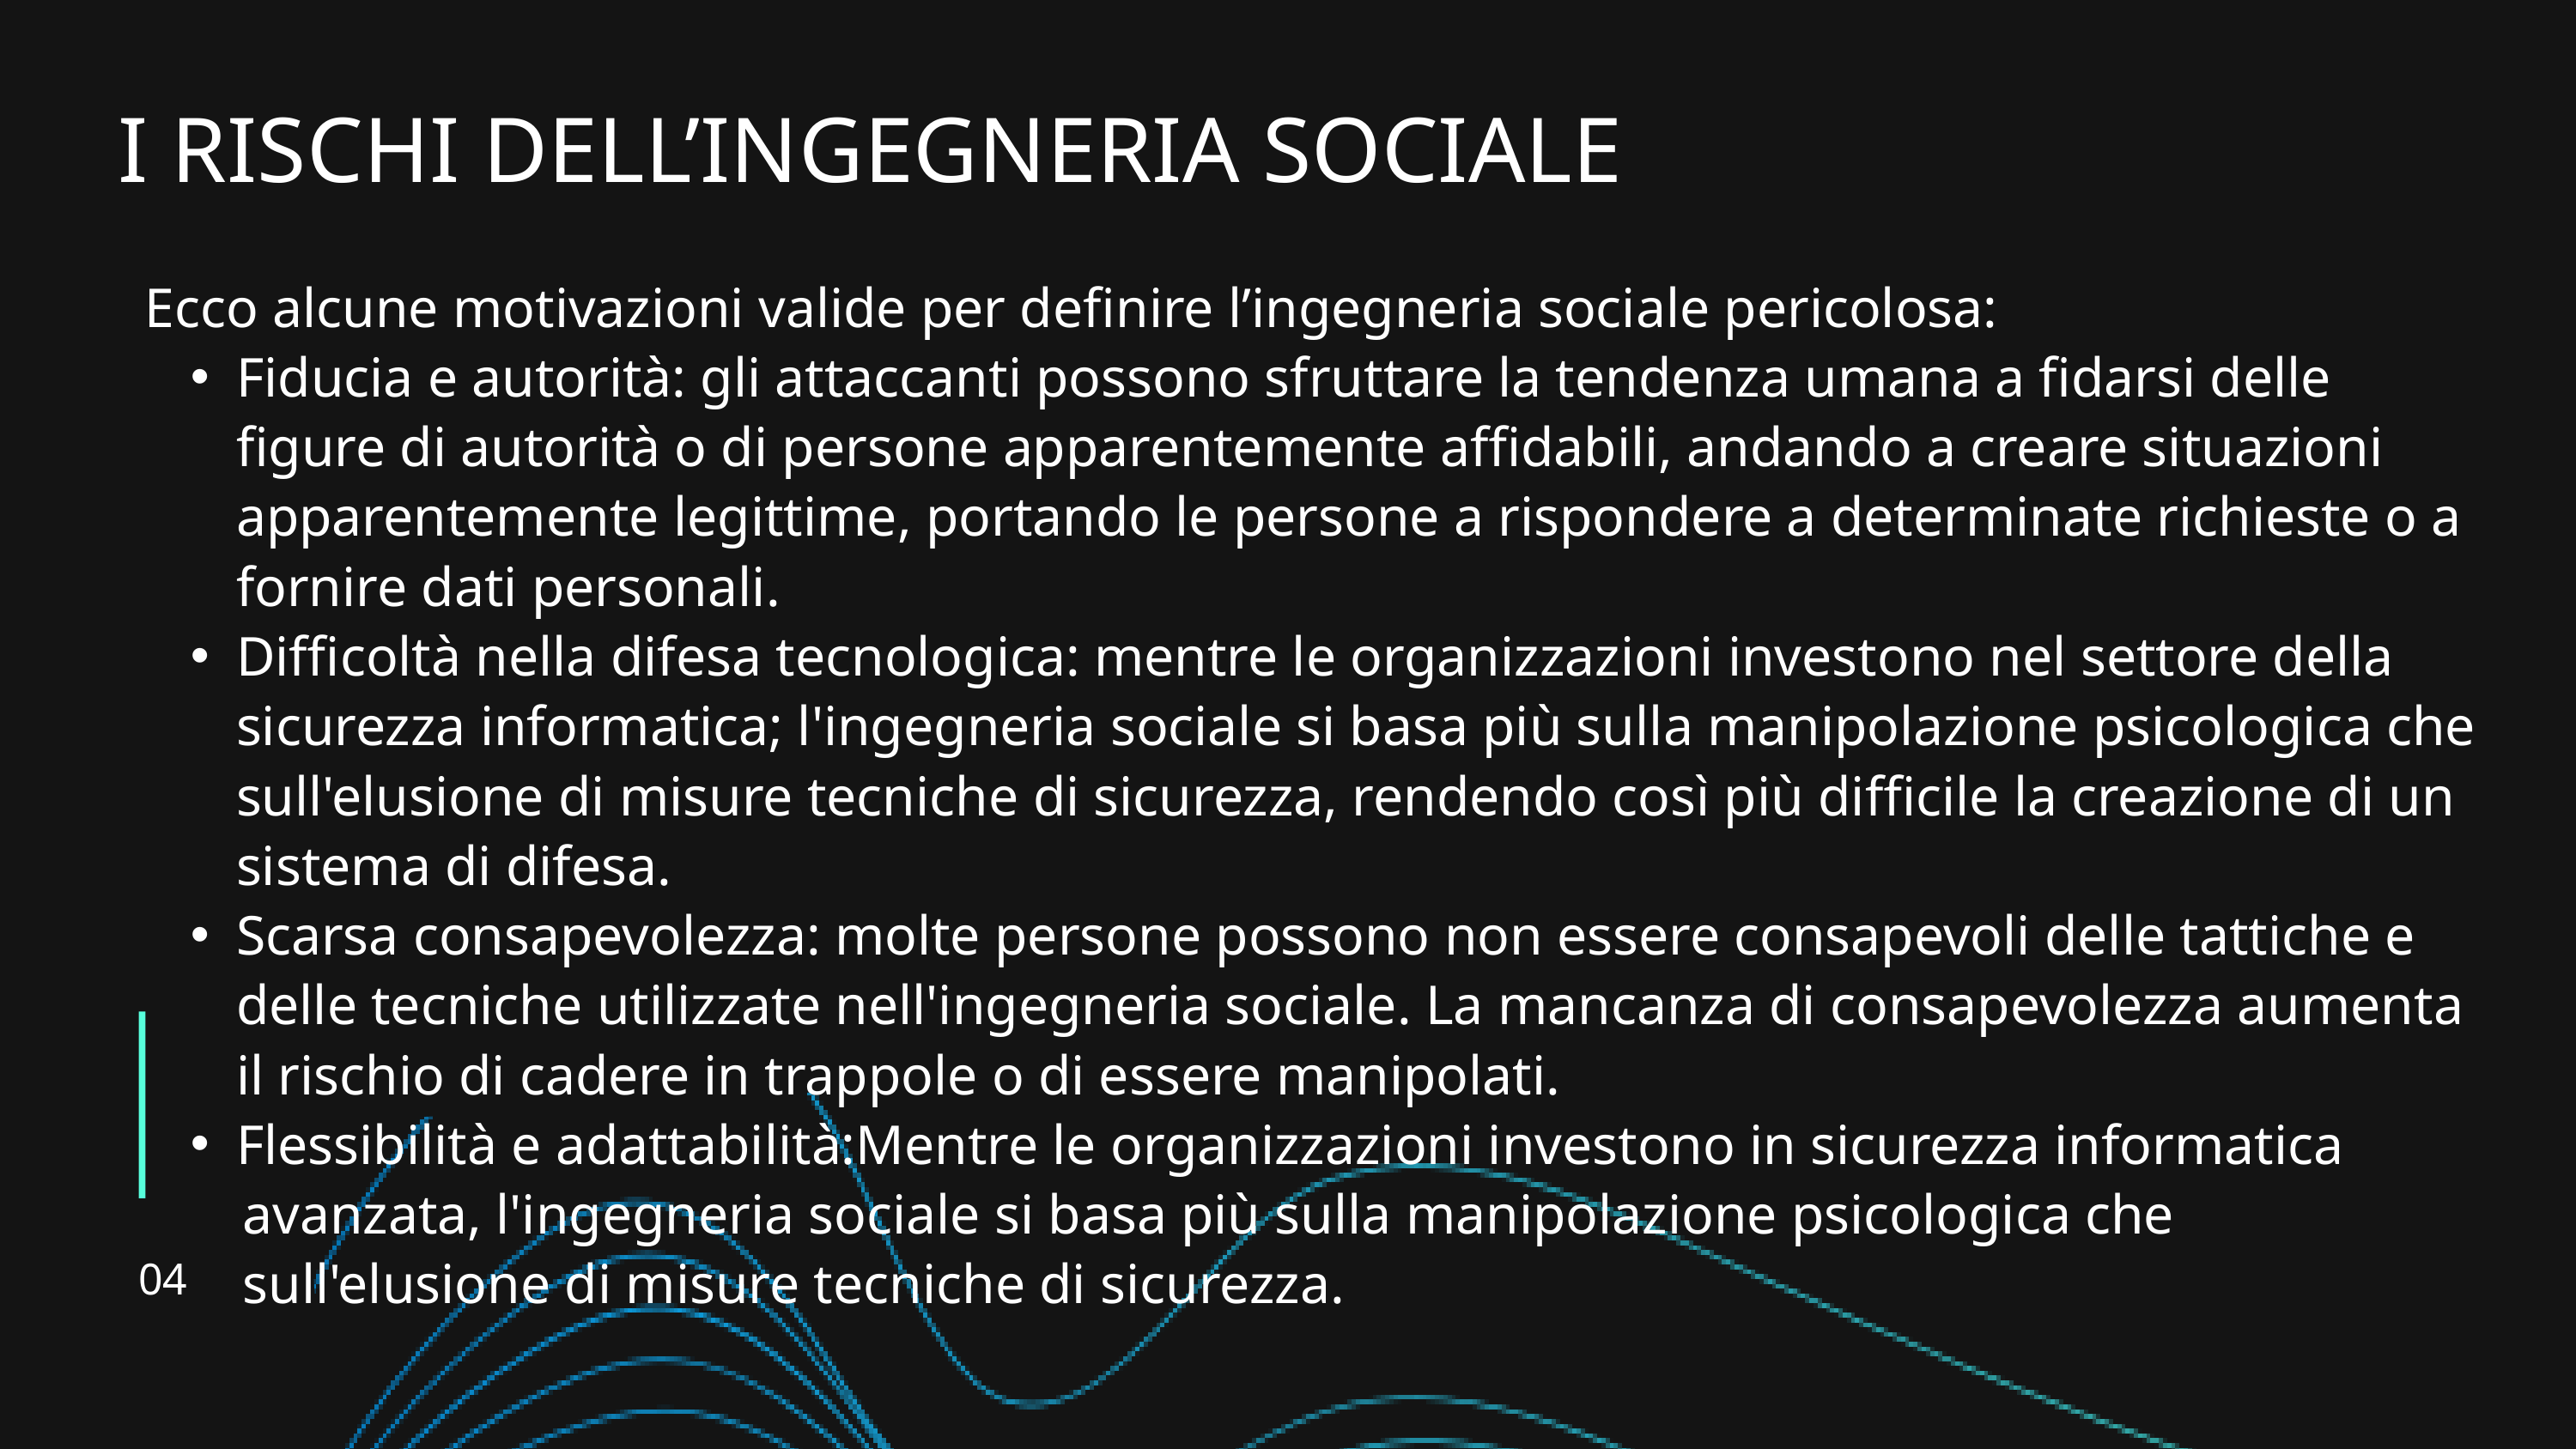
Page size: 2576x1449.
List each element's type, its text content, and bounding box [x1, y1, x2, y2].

text_box [316, 981, 2576, 1449]
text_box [138, 1011, 226, 1304]
text_box Ecco alcune motivazioni valide per definire l’ingegneria sociale pericolosa: Fiducia e autorità: gli attaccanti possono sfruttare la tendenza umana a fidarsi delle figure di autorità o di persone apparentemente affidabili, andando a creare situazioni apparentemente legittime, portando le persone a rispondere a determinate richieste o a fornire dati personali. Difficoltà nella difesa tecnologica: mentre le organizzazioni investono nel settore della sicurezza informatica; l'ingegneria sociale si basa più sulla manipolazione psicologica che sull'elusione di misure tecniche di sicurezza, rendendo così più difficile la creazione di un sistema di difesa. Scarsa consapevolezza: molte persone possono non essere consapevoli delle tattiche e delle tecniche utilizzate nell'ingegneria sociale. La mancanza di consapevolezza aumenta il rischio di cadere in trappole o di essere manipolati. Flessibilità e adattabilità:Mentre le organizzazioni investono in sicurezza informatica avanzata, l'ingegneria sociale si basa più sulla manipolazione psicologica che sull'elusione di misure tecniche di sicurezza. [144, 268, 2492, 1315]
text_box I RISCHI DELL’INGEGNERIA SOCIALE [0, 83, 1783, 200]
